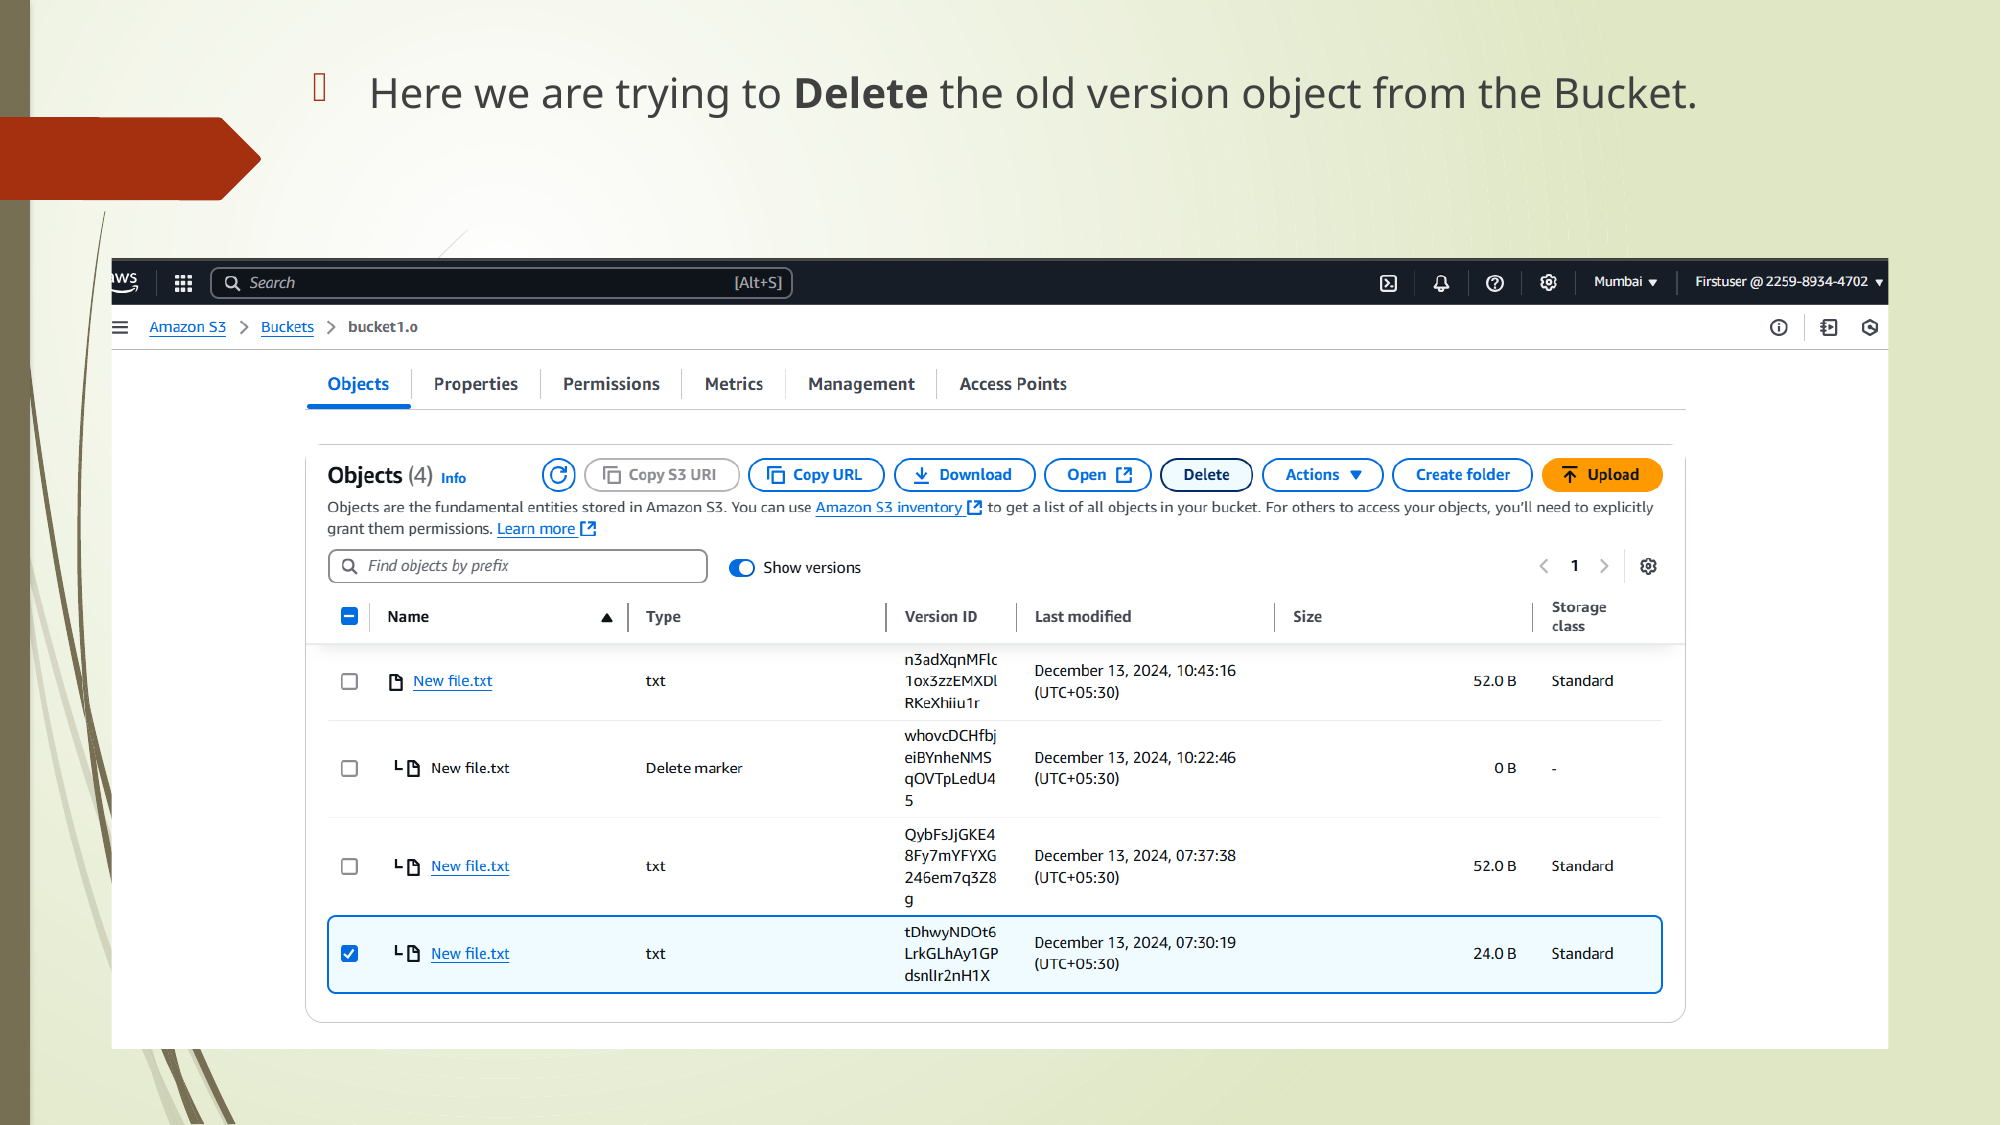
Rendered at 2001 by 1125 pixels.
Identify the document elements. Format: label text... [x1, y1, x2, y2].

text_box Here we are trying to Delete the old version object from the Bucket. [297, 58, 1886, 200]
picture [111, 258, 1889, 1050]
